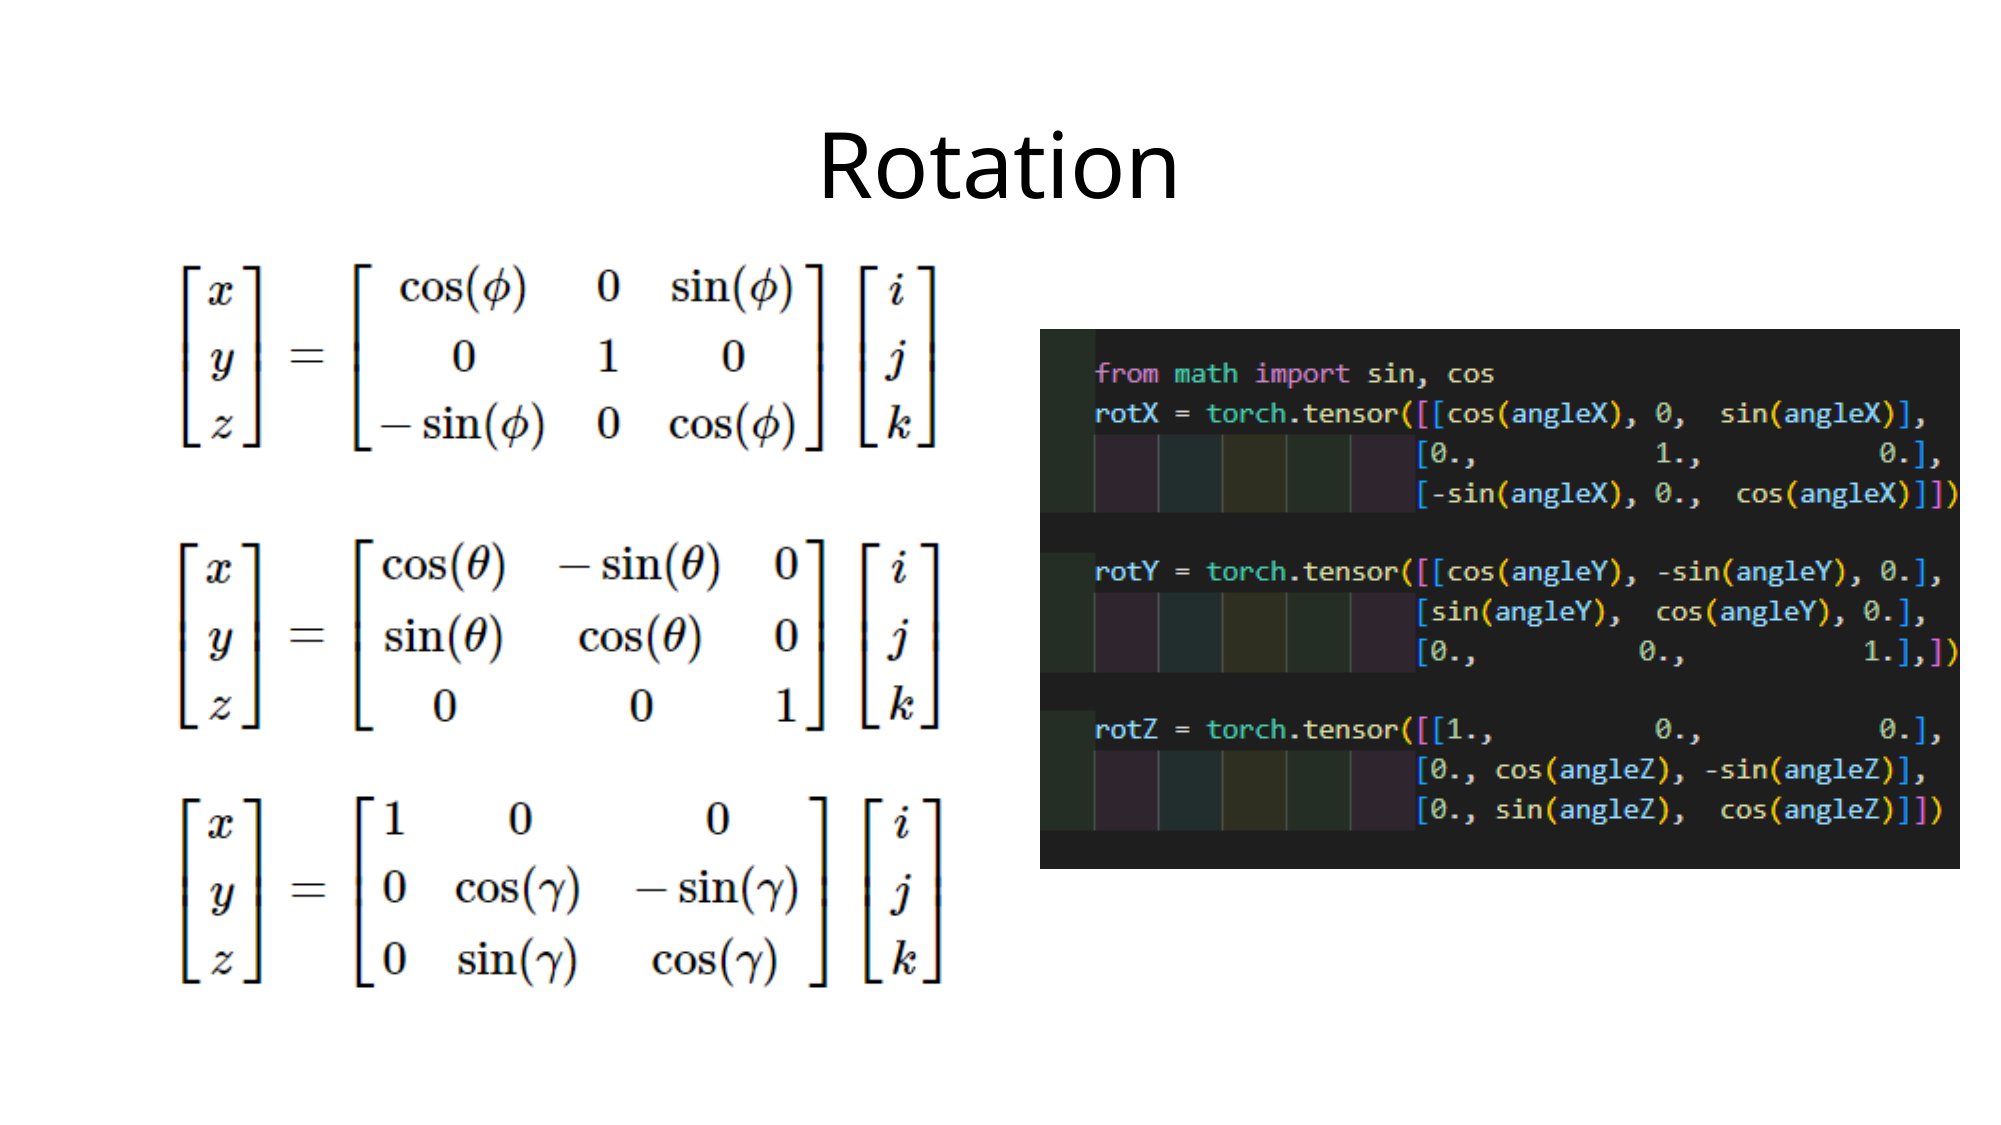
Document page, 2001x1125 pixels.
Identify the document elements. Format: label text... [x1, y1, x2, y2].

picture [1040, 329, 1960, 869]
picture [162, 780, 959, 1003]
title Rotation [137, 59, 1863, 278]
picture [162, 517, 963, 758]
picture [162, 233, 939, 474]
